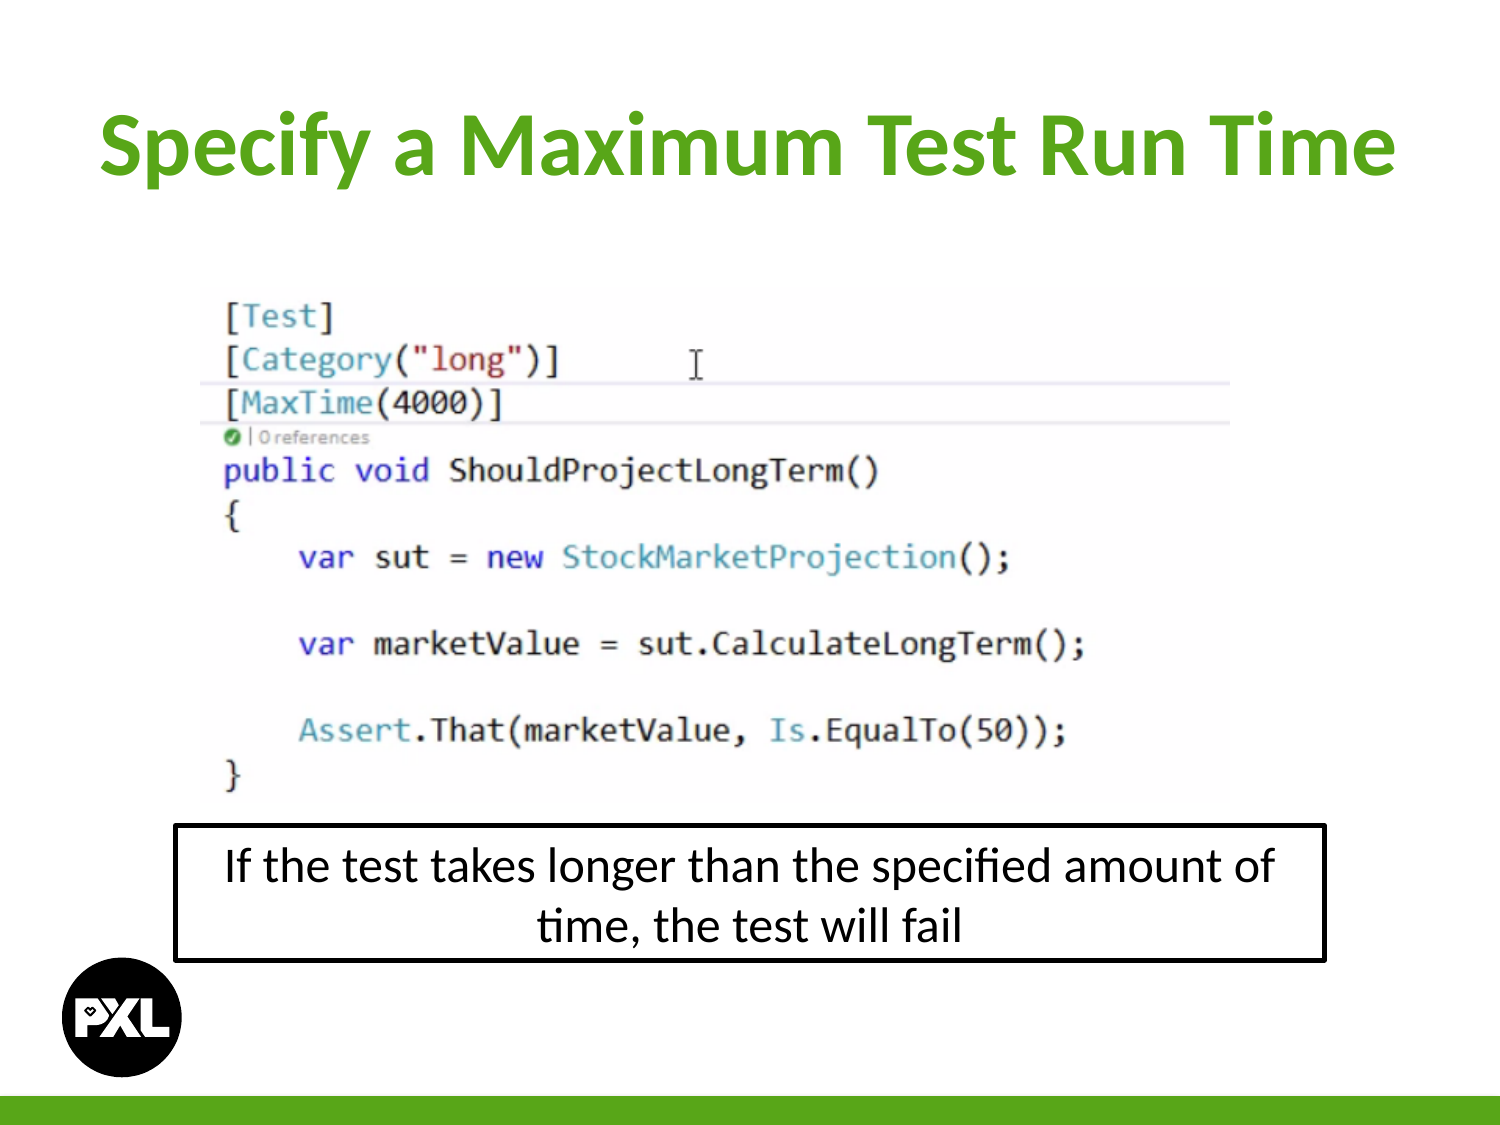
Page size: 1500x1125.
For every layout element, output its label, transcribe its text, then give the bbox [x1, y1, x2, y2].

picture [199, 287, 1230, 804]
title Specify a Maximum Test Run Time [75, 45, 1425, 233]
text_box If the test takes longer than the specified amount of time, the test will fail [175, 825, 1325, 961]
